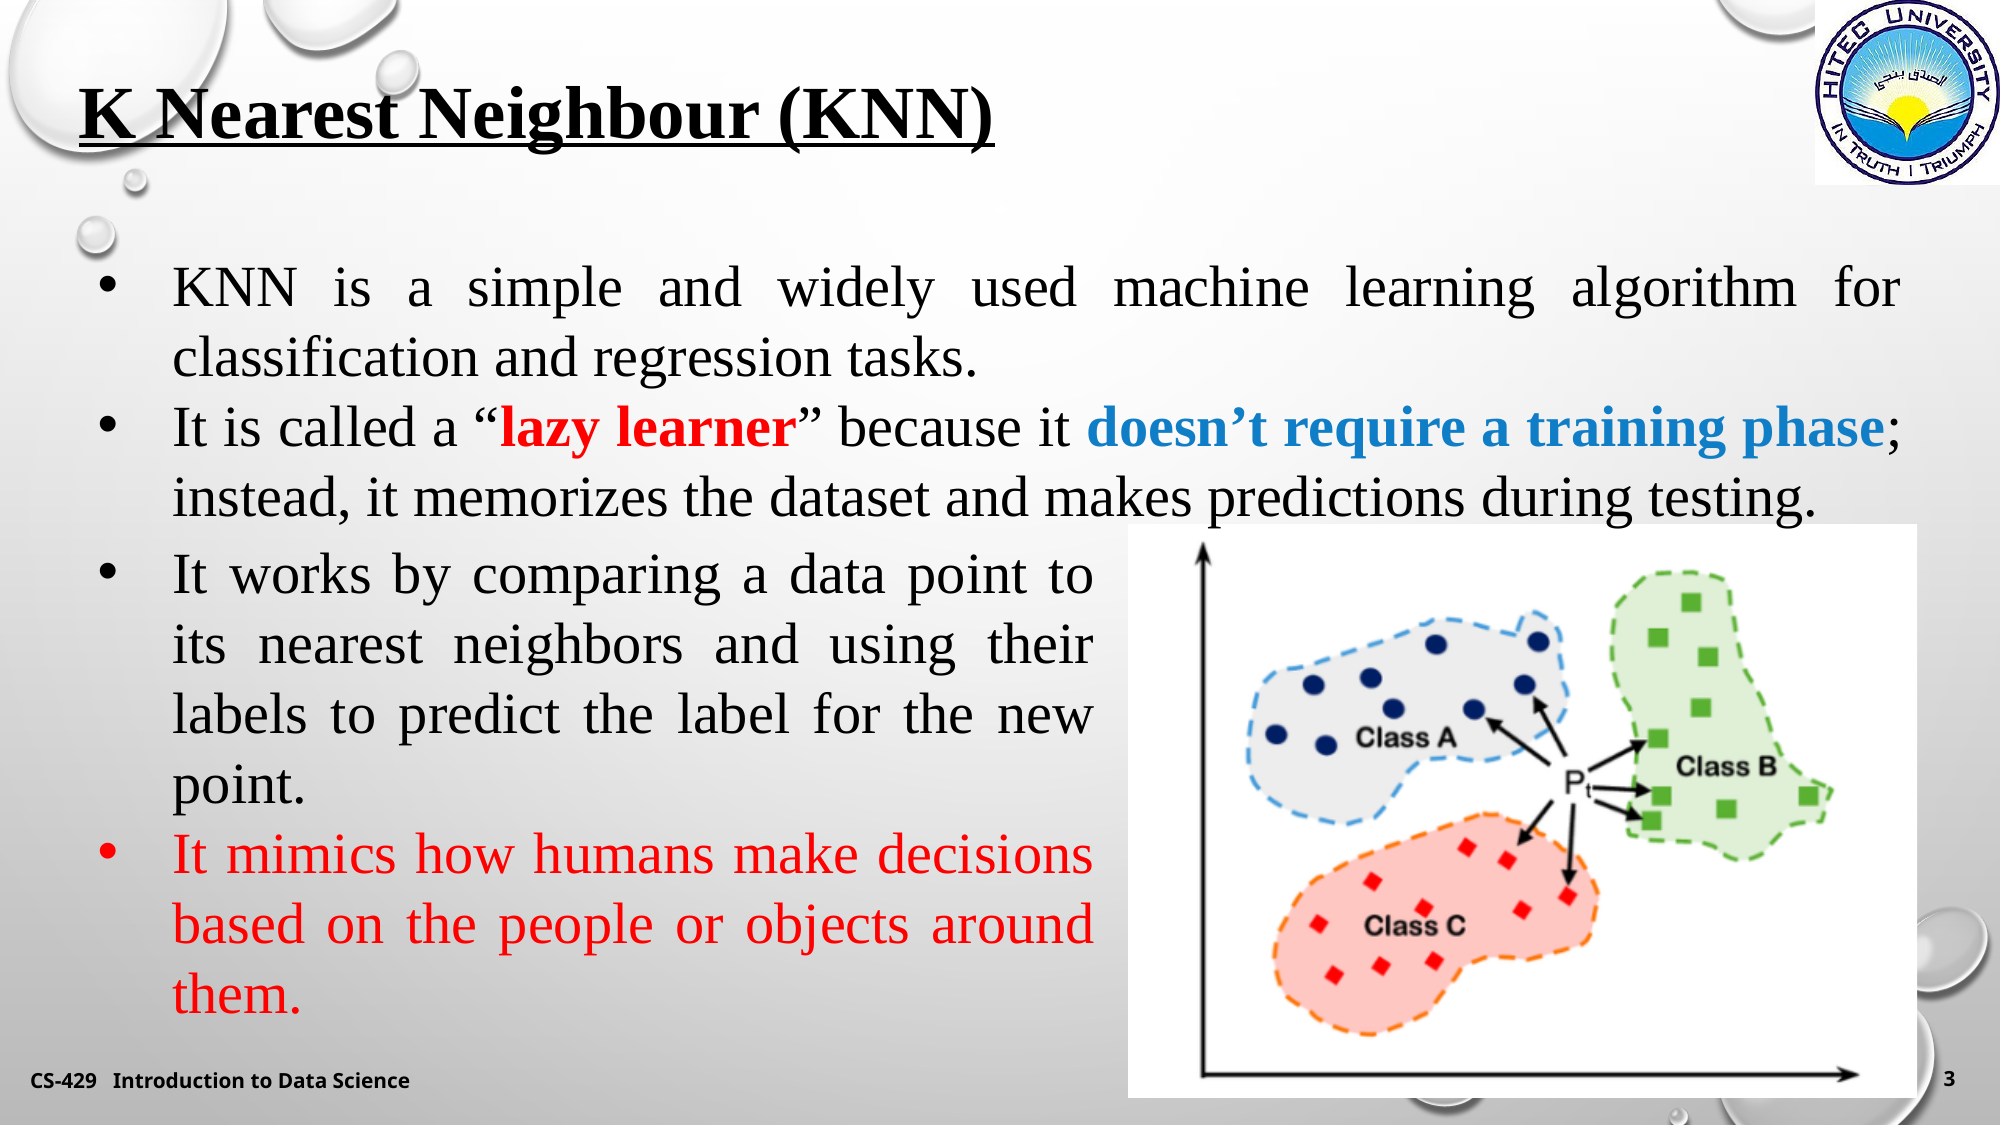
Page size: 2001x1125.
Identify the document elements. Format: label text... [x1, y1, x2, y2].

text_box KNN is a simple and widely used machine learning algorithm for classification and regression tasks. It is called a “lazy learner” because it doesn’t require a training phase; instead, it memorizes the dataset and makes predictions during testing. [82, 241, 1918, 536]
footer CS-429 Introduction to Data Science [15, 1050, 1110, 1110]
text_box It works by comparing a data point to its nearest neighbors and using their labels to predict the label for the new point. It mimics how humans make decisions based on the people or objects around them. [82, 527, 1110, 1033]
text_box K Nearest Neighbour (KNN) [64, 56, 1809, 162]
picture [0, 0, 2000, 1125]
slide_number 3 [1845, 1050, 1971, 1110]
